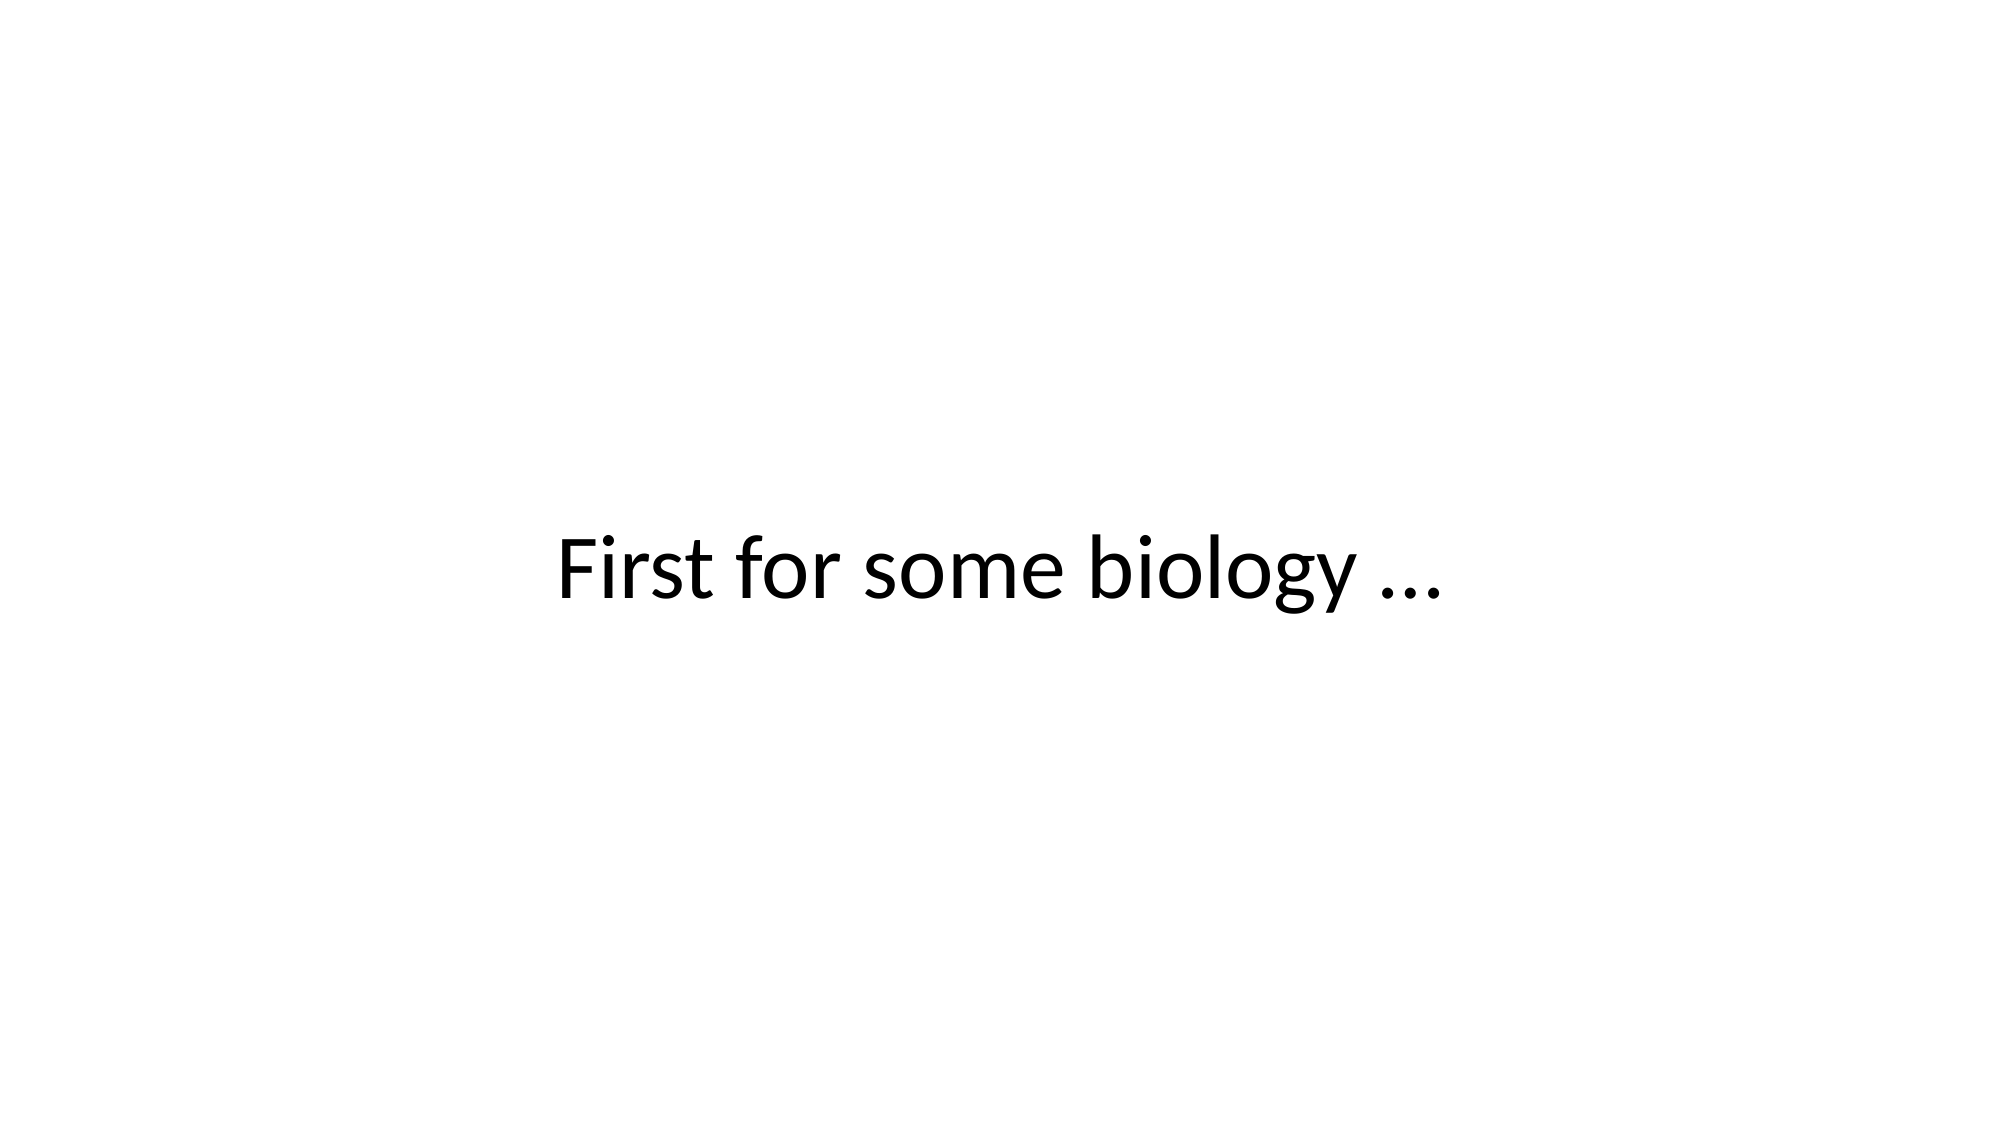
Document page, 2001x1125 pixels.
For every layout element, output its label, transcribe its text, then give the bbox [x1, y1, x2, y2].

text_box First for some biology … [541, 499, 1459, 624]
